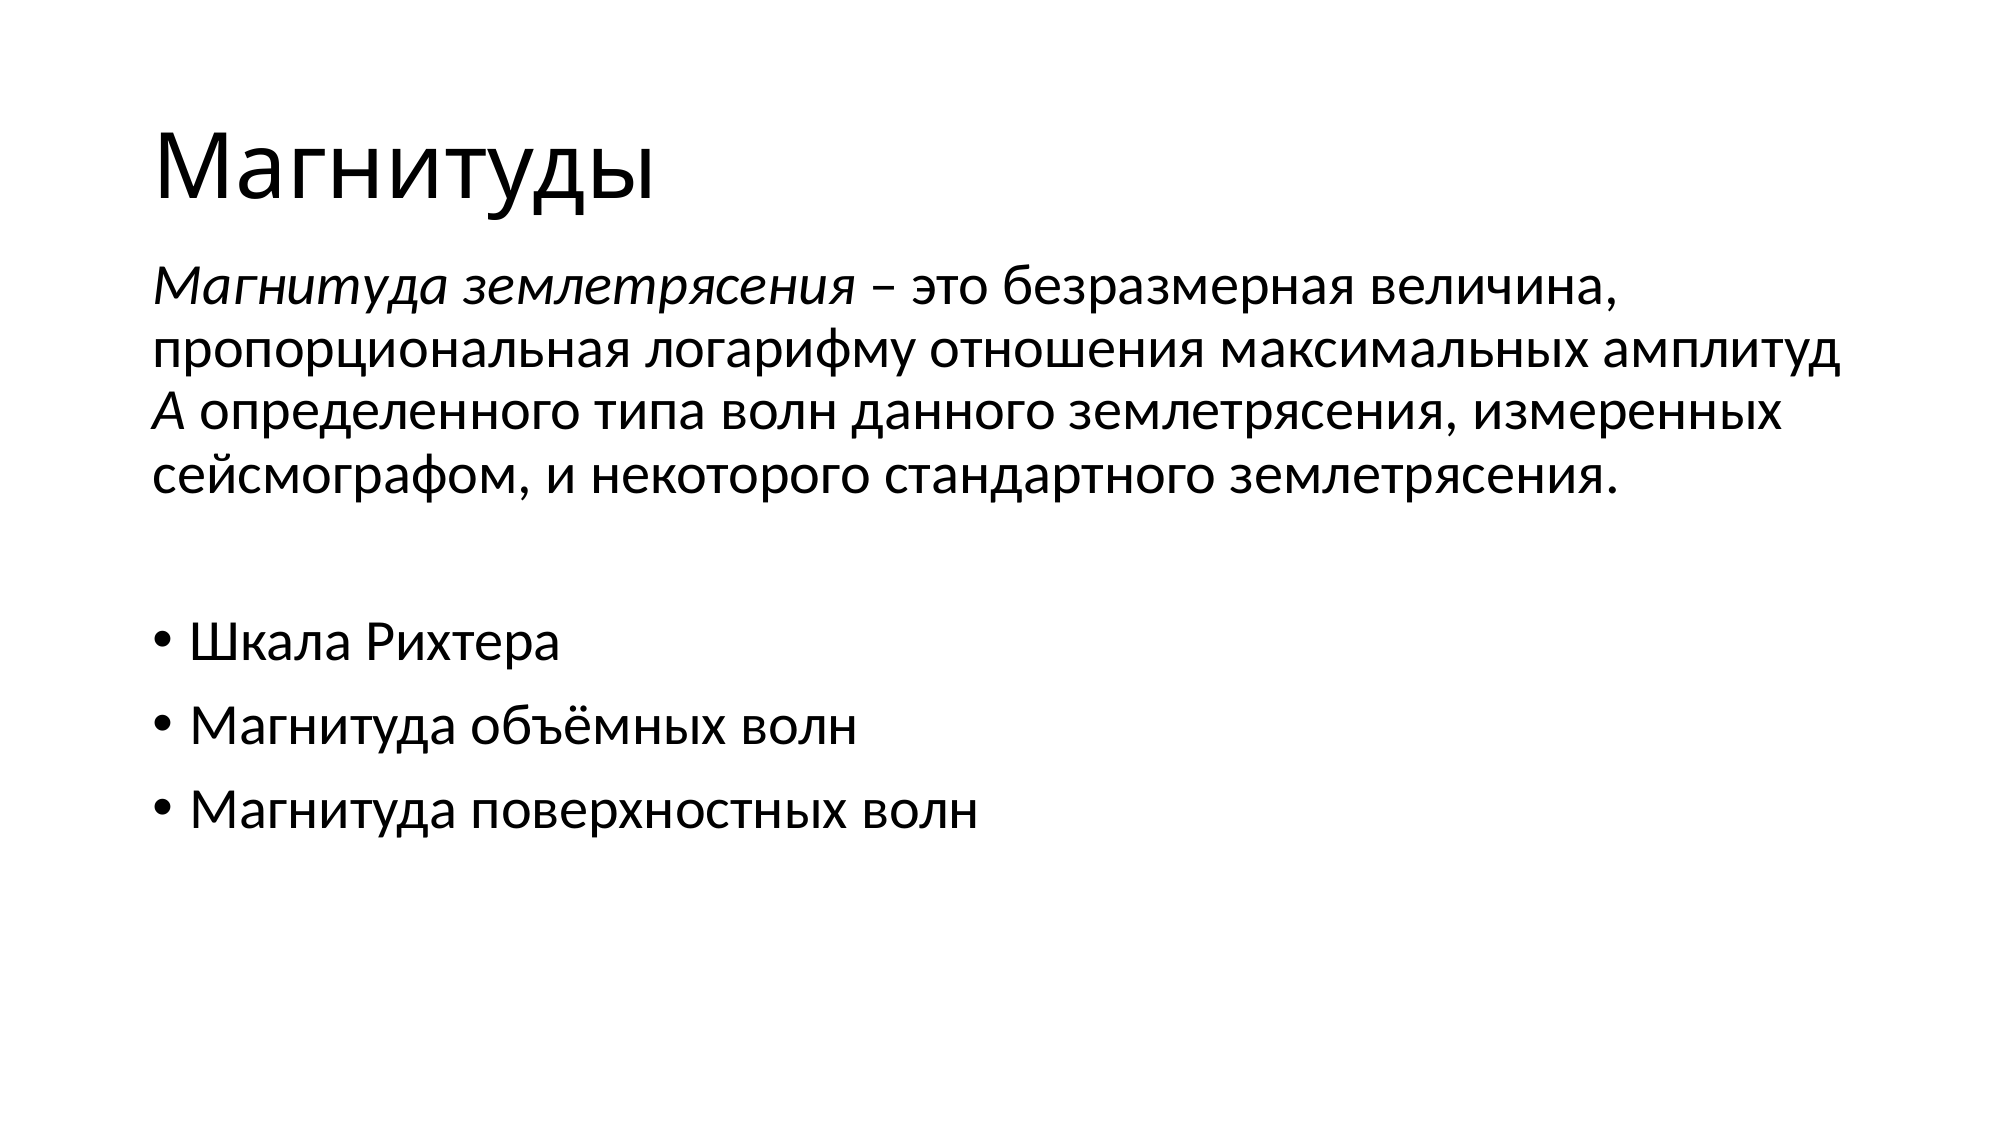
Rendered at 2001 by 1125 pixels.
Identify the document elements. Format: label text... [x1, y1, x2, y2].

title Магнитуды [137, 59, 1863, 278]
